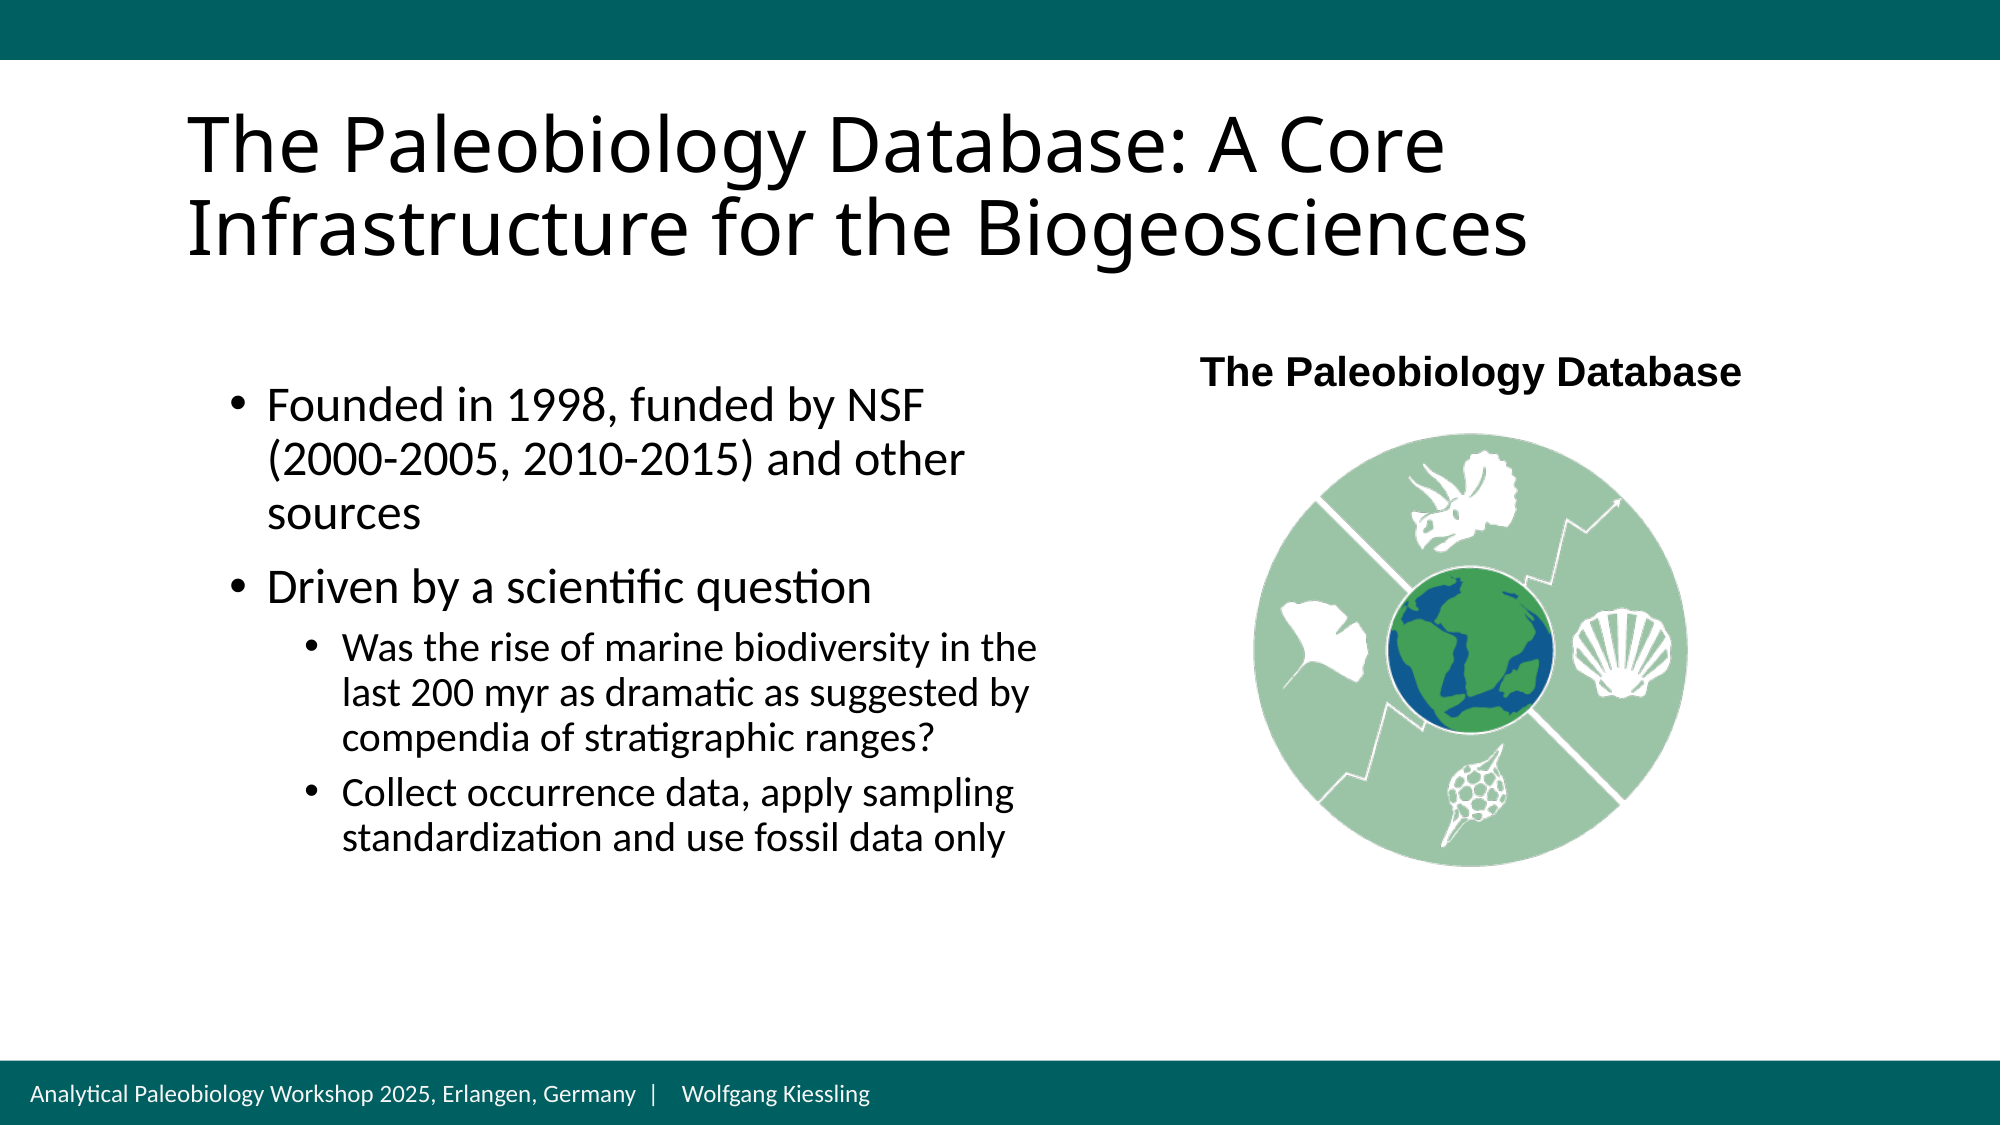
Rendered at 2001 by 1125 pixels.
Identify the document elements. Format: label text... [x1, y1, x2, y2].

text_box The Paleobiology Database [1184, 337, 1758, 403]
title The Paleobiology Database: A Core Infrastructure for the Biogeosciences [172, 76, 1675, 302]
picture [1248, 426, 1694, 871]
list Founded in 1998, funded by NSF (2000-2005, 2010-2015) and other sources Driven by a scientific question Was the rise of marine biodiversity in the last 200 myr as dramatic as suggested by compendia of stratigraphic ranges? Collect occurrence data, apply sampling standardization and use fossil data only [214, 370, 1056, 1008]
